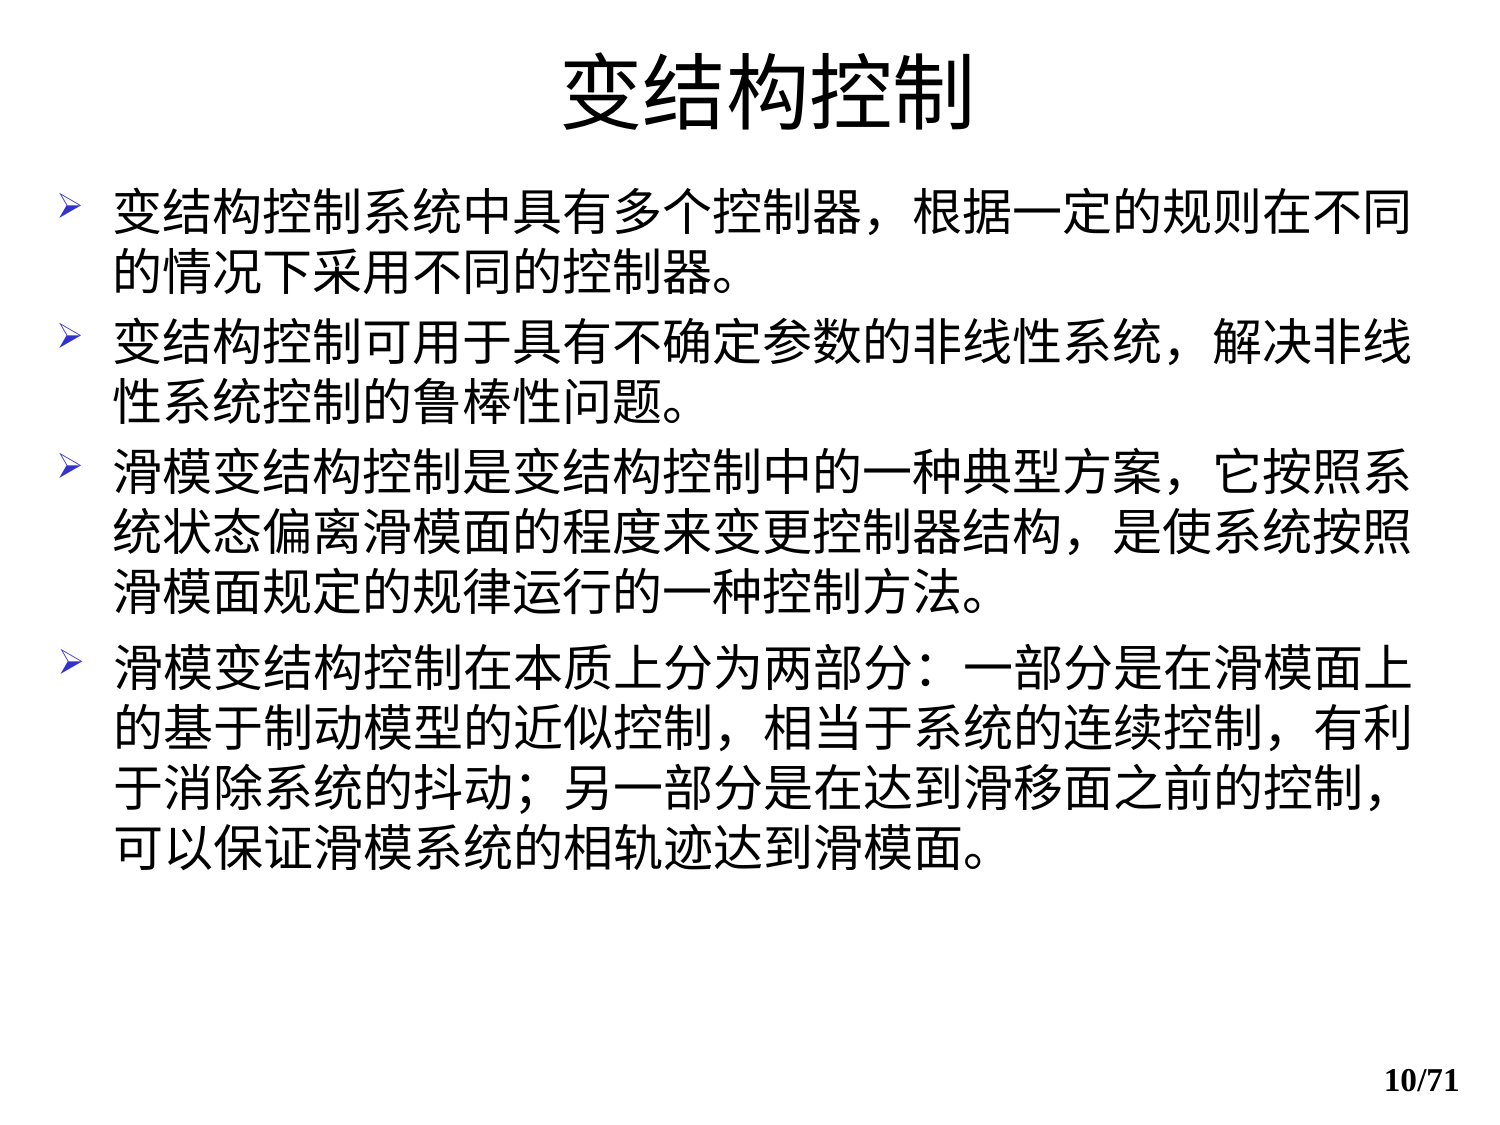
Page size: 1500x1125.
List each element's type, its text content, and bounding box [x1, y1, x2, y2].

text_box 滑模变结构控制在本质上分为两部分：一部分是在滑模面上的基于制动模型的近似控制，相当于系统的连续控制，有利于消除系统的抖动；另一部分是在达到滑移面之前的控制，可以保证滑模系统的相轨迹达到滑模面。 [42, 629, 1434, 884]
list 变结构控制系统中具有多个控制器，根据一定的规则在不同的情况下采用不同的控制器。 变结构控制可用于具有不确定参数的非线性系统，解决非线性系统控制的鲁棒性问题。 滑模变结构控制是变结构控制中的一种典型方案，它按照系统状态偏离滑模面的程度来变更控制器结构，是使系统按照滑模面规定的规律运行的一种控制方法。 [41, 528, 1459, 1012]
title 变结构控制 [64, 42, 1471, 138]
list 变结构控制系统中具有多个控制器，根据一定的规则在不同的情况下采用不同的控制器。 变结构控制可用于具有不确定参数的非线性系统，解决非线性系统控制的鲁棒性问题。 滑模变结构控制是变结构控制中的一种典型方案，它按照系统状态偏离滑模面的程度来变更控制器结构，是使系统按照滑模面规定的规律运行的一种控制方法。 [41, 172, 1459, 527]
slide_number 10/71 [1162, 1050, 1475, 1100]
